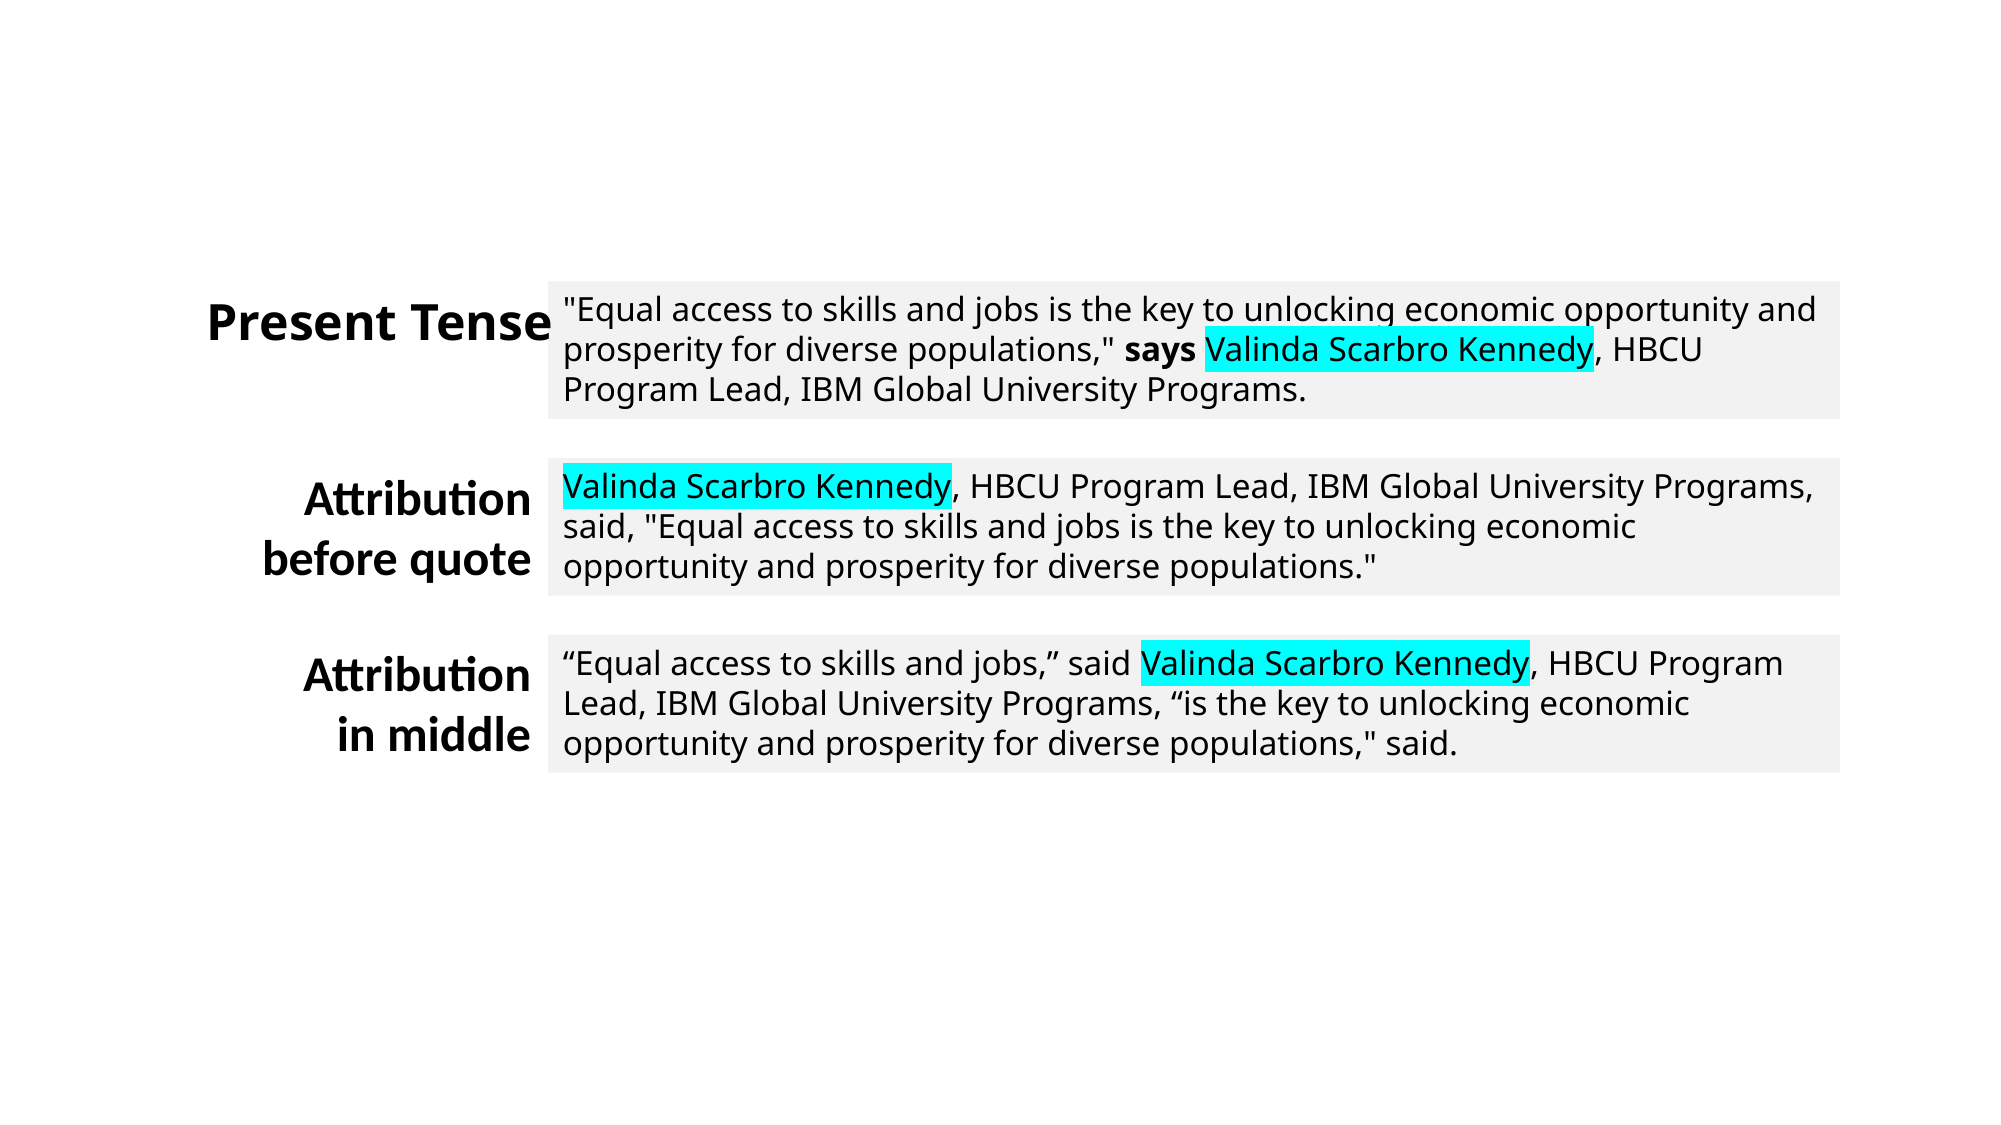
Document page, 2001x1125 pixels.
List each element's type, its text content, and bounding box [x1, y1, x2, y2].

text_box “Equal access to skills and jobs,” said Valinda Scarbro Kennedy, HBCU Program Lead, IBM Global University Programs, “is the key to unlocking economic opportunity and prosperity for diverse populations," said. [548, 634, 1841, 773]
text_box Valinda Scarbro Kennedy, HBCU Program Lead, IBM Global University Programs, said, "Equal access to skills and jobs is the key to unlocking economic opportunity and prosperity for diverse populations." [548, 458, 1841, 596]
text_box Attribution before quote [246, 458, 547, 593]
text_box Present Tense [191, 283, 568, 358]
text_box Attribution in middle [288, 633, 546, 769]
text_box "Equal access to skills and jobs is the key to unlocking economic opportunity and prosperity for diverse populations," says Valinda Scarbro Kennedy, HBCU Program Lead, IBM Global University Programs. [548, 281, 1841, 419]
